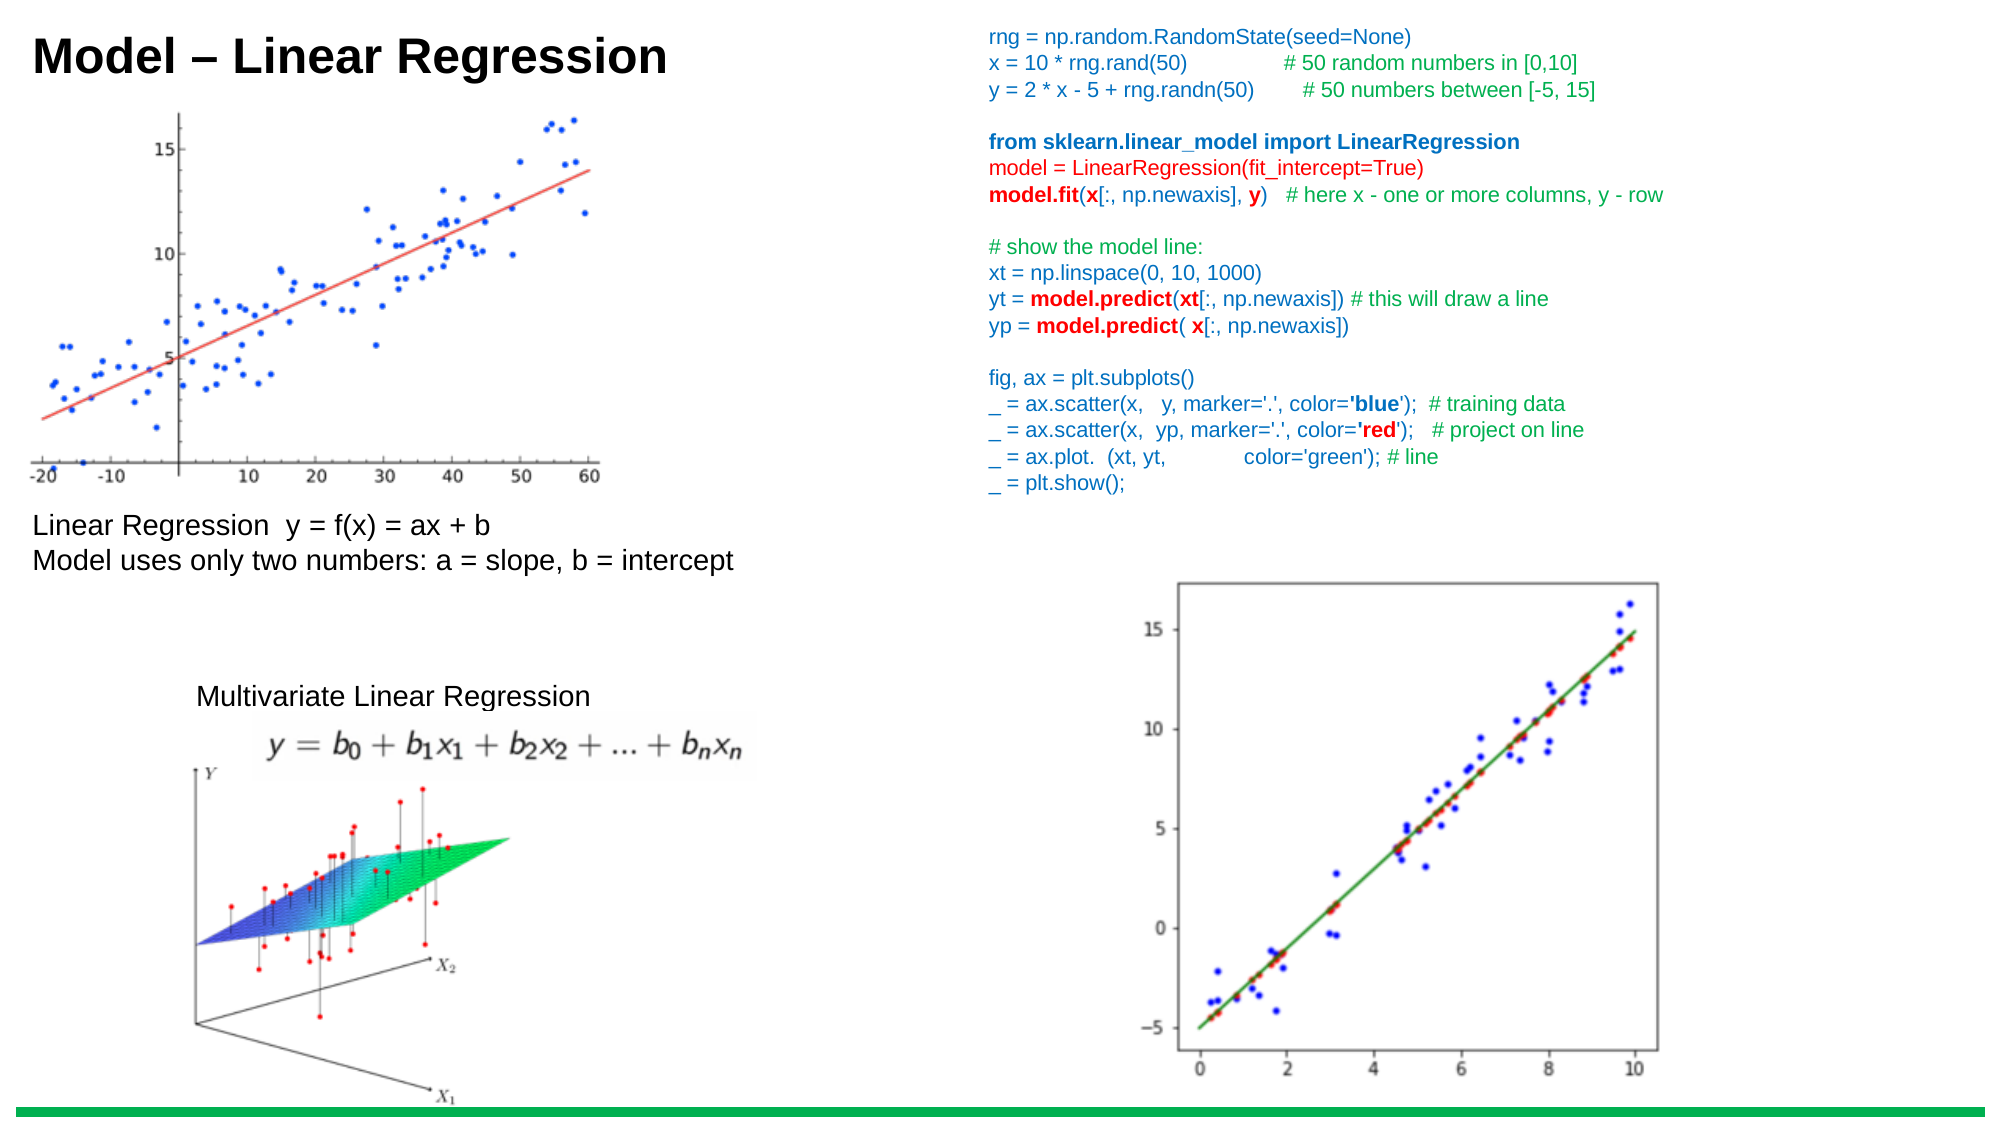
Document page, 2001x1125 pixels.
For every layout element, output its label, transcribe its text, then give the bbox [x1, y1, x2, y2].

text_box Model – Linear Regression [17, 8, 817, 99]
text_box rng = np.random.RandomState(seed=None) x = 10 * rng.rand(50) # 50 random numbers in [0,10] y = 2 * x - 5 + rng.randn(50) # 50 numbers between [-5, 15] from sklearn.linear_model import LinearRegression model = LinearRegression(fit_intercept=True) model.fit(x[:, np.newaxis], y) # here x - one or more columns, y - row # show the model line: xt = np.linspace(0, 10, 1000) yt = model.predict(xt[:, np.newaxis]) # this will draw a line yp = model.predict( x[:, np.newaxis]) fig, ax = plt.subplots() _ = ax.scatter(x, y, marker='.', color='blue'); # training data _ = ax.scatter(x, yp, marker='.', color='red'); # project on line _ = ax.plot. (xt, yt, color='green'); # line _ = plt.show(); [973, 15, 1987, 503]
picture [17, 100, 612, 495]
picture [169, 710, 757, 1111]
text_box Linear Regression y = f(x) = ax + b Model uses only two numbers: a = slope, b = intercept [17, 499, 777, 584]
picture [1138, 574, 1666, 1088]
picture [169, 1113, 535, 1117]
text_box Multivariate Linear Regression [180, 669, 692, 720]
